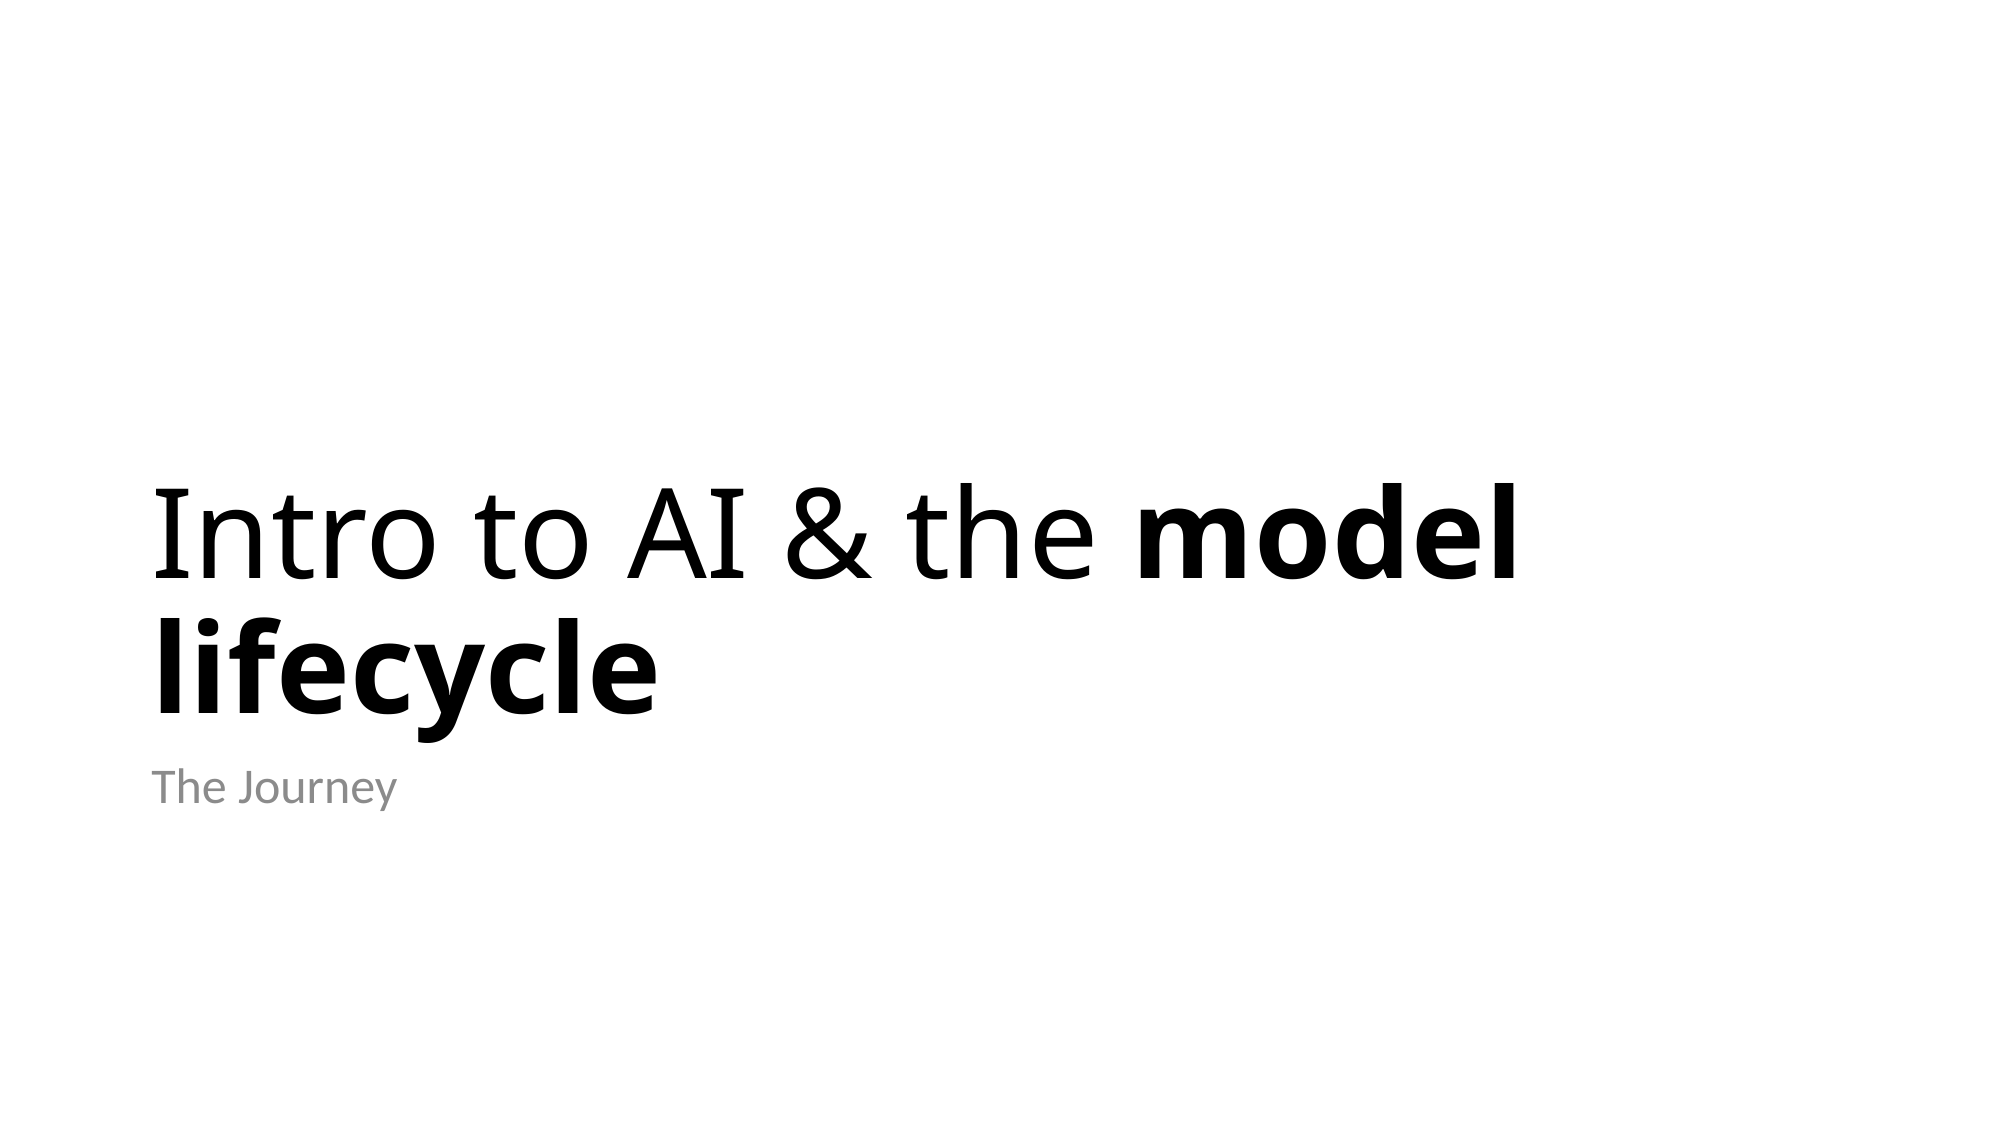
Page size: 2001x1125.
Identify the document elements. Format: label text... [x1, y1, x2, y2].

list The Journey [136, 752, 1862, 999]
title Intro to AI & the model lifecycle [136, 280, 1862, 749]
